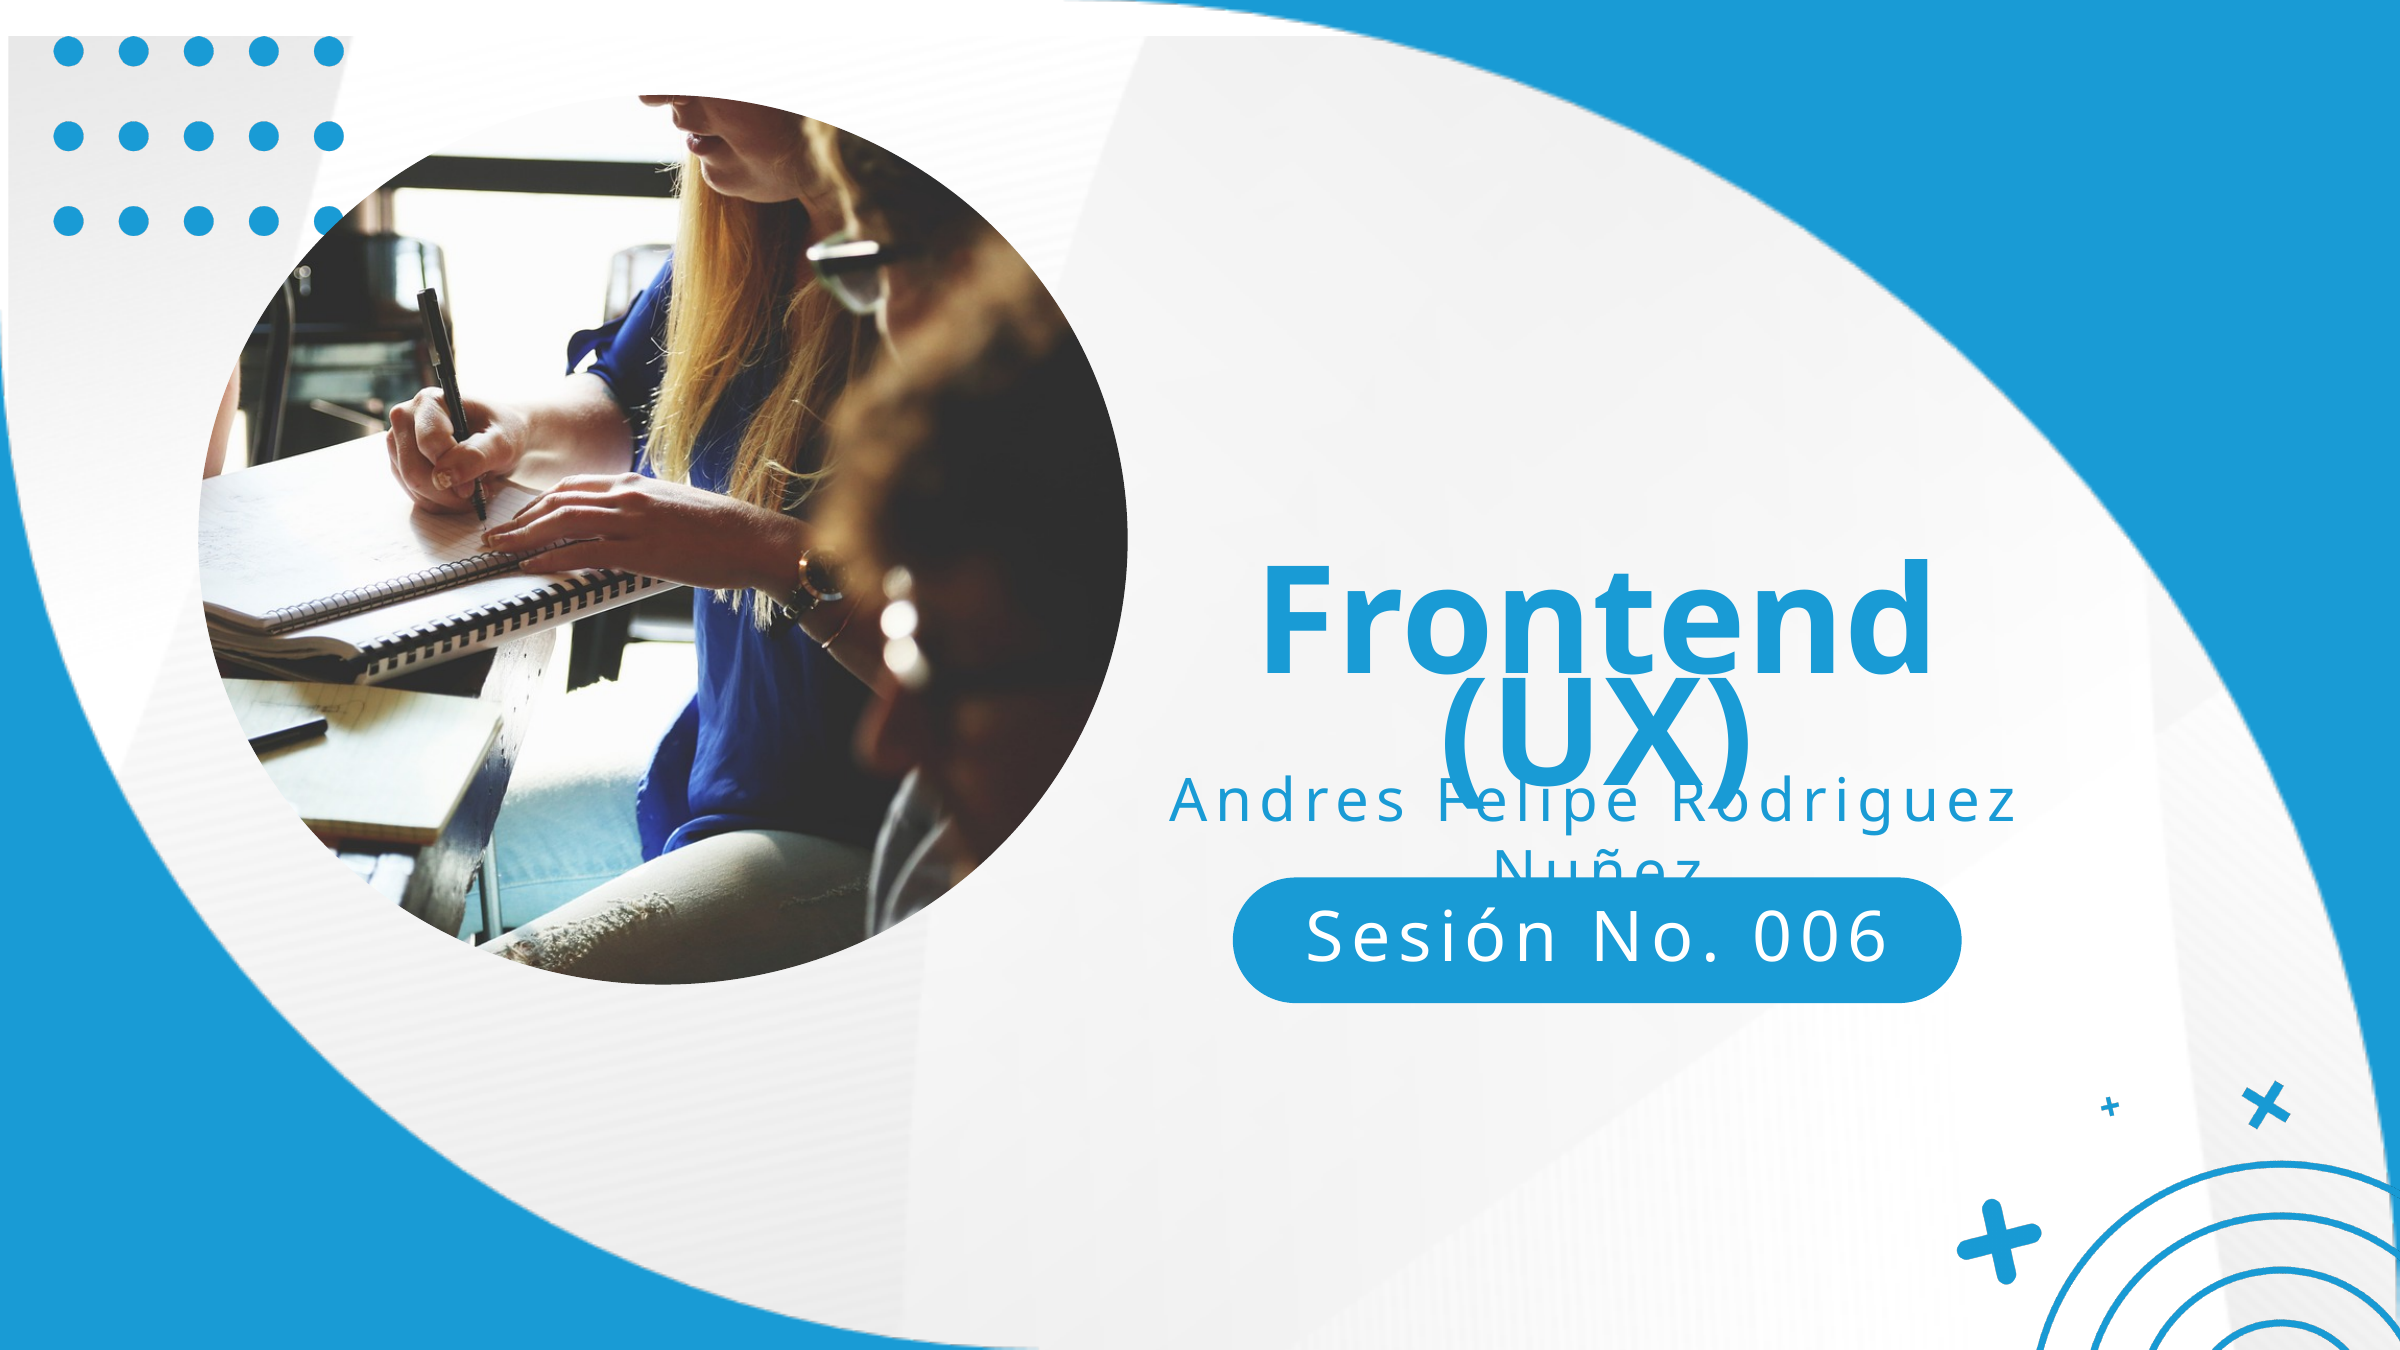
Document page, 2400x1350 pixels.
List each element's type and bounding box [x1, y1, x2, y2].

picture [0, 0, 2400, 1350]
text_box [1933, 1105, 2400, 1350]
